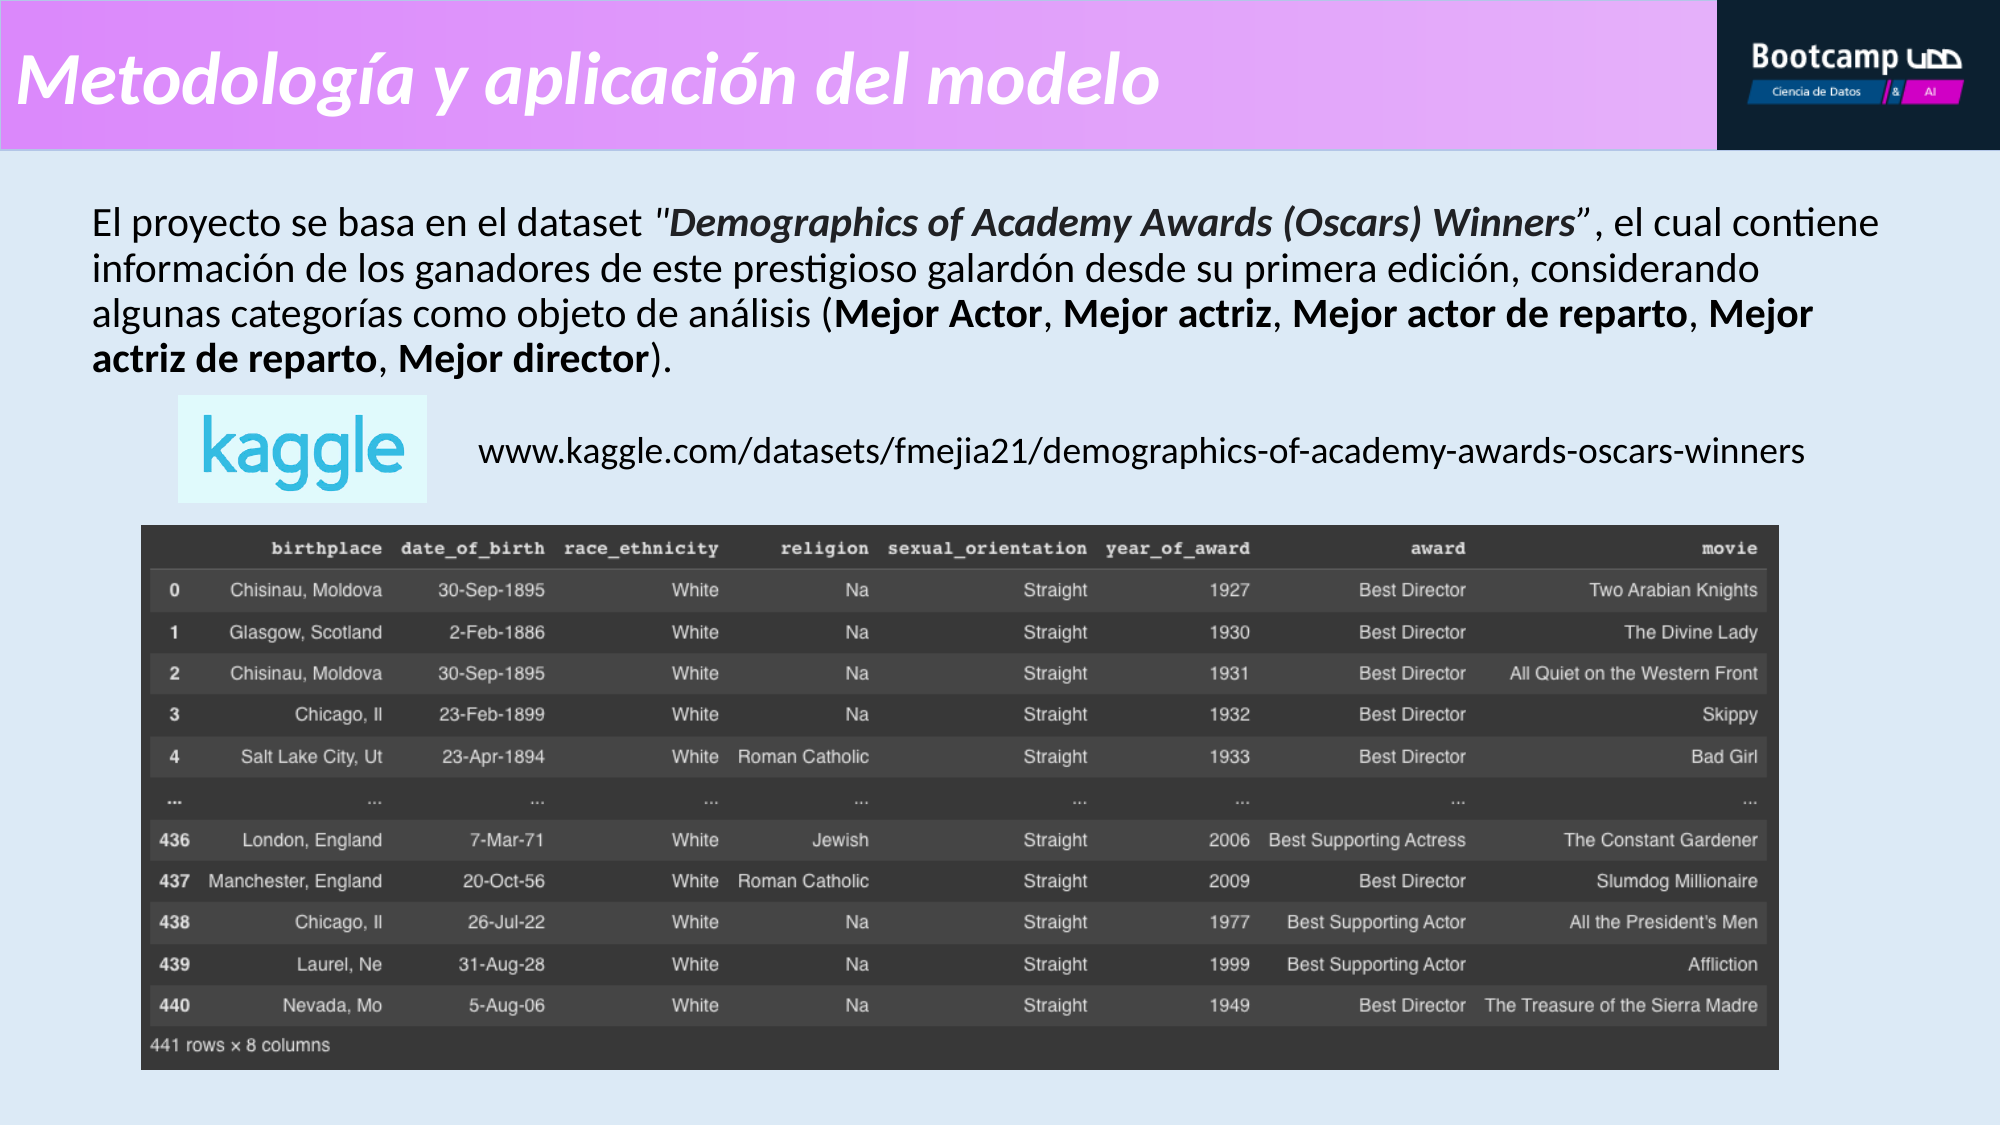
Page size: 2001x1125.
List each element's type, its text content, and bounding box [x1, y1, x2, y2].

list El proyecto se basa en el dataset "Demographics of Academy Awards (Oscars) Winners”, el cual contiene información de los ganadores de este prestigioso galardón desde su primera edición, considerando algunas categorías como objeto de análisis (Mejor Actor, Mejor actriz, Mejor actor de reparto, Mejor actriz de reparto, Mejor director). [76, 193, 1897, 1068]
picture [177, 394, 428, 504]
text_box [0, 0, 2000, 150]
text_box www.kaggle.com/datasets/fmejia21/demographics-of-academy-awards-oscars-winners [463, 418, 1822, 479]
picture [141, 525, 1779, 1070]
